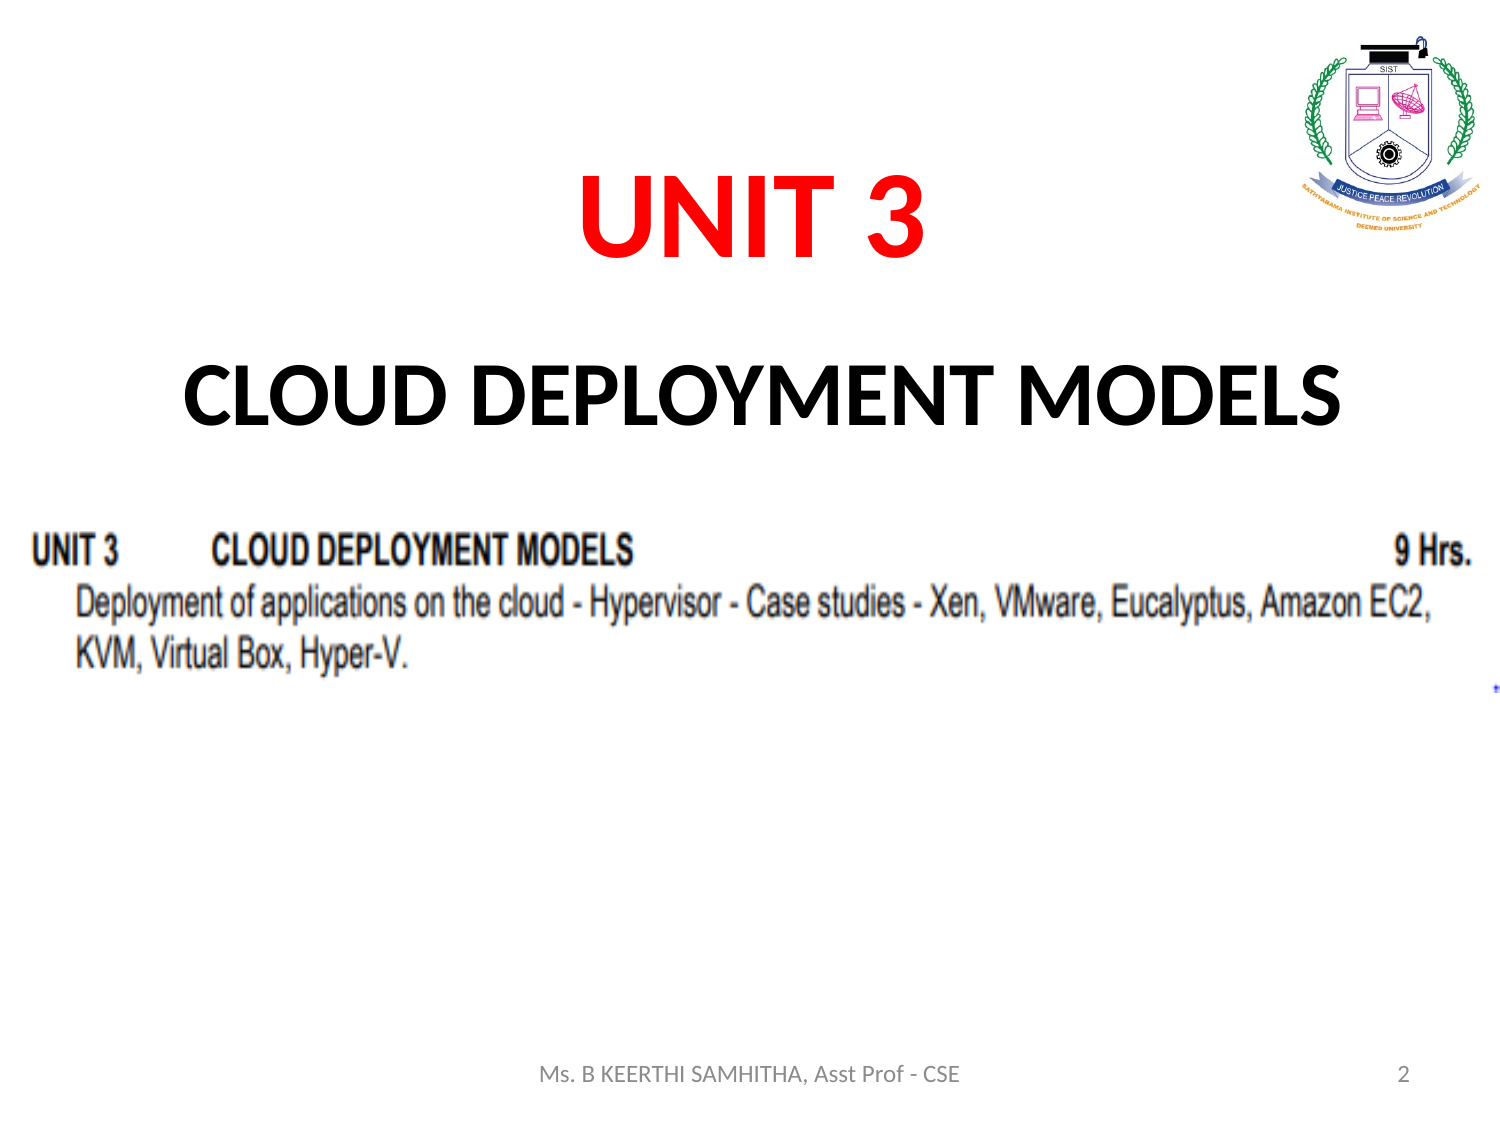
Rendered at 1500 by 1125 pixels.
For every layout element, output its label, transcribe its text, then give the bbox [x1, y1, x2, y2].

picture [0, 514, 1500, 693]
title UNIT 3 [76, 113, 1427, 302]
list CLOUD DEPLOYMENT MODELS [88, 326, 1439, 480]
footer Ms. B KEERTHI SAMHITHA, Asst Prof - CSE [512, 1042, 988, 1103]
picture [1280, 30, 1500, 251]
slide_number 2 [1074, 1042, 1425, 1103]
